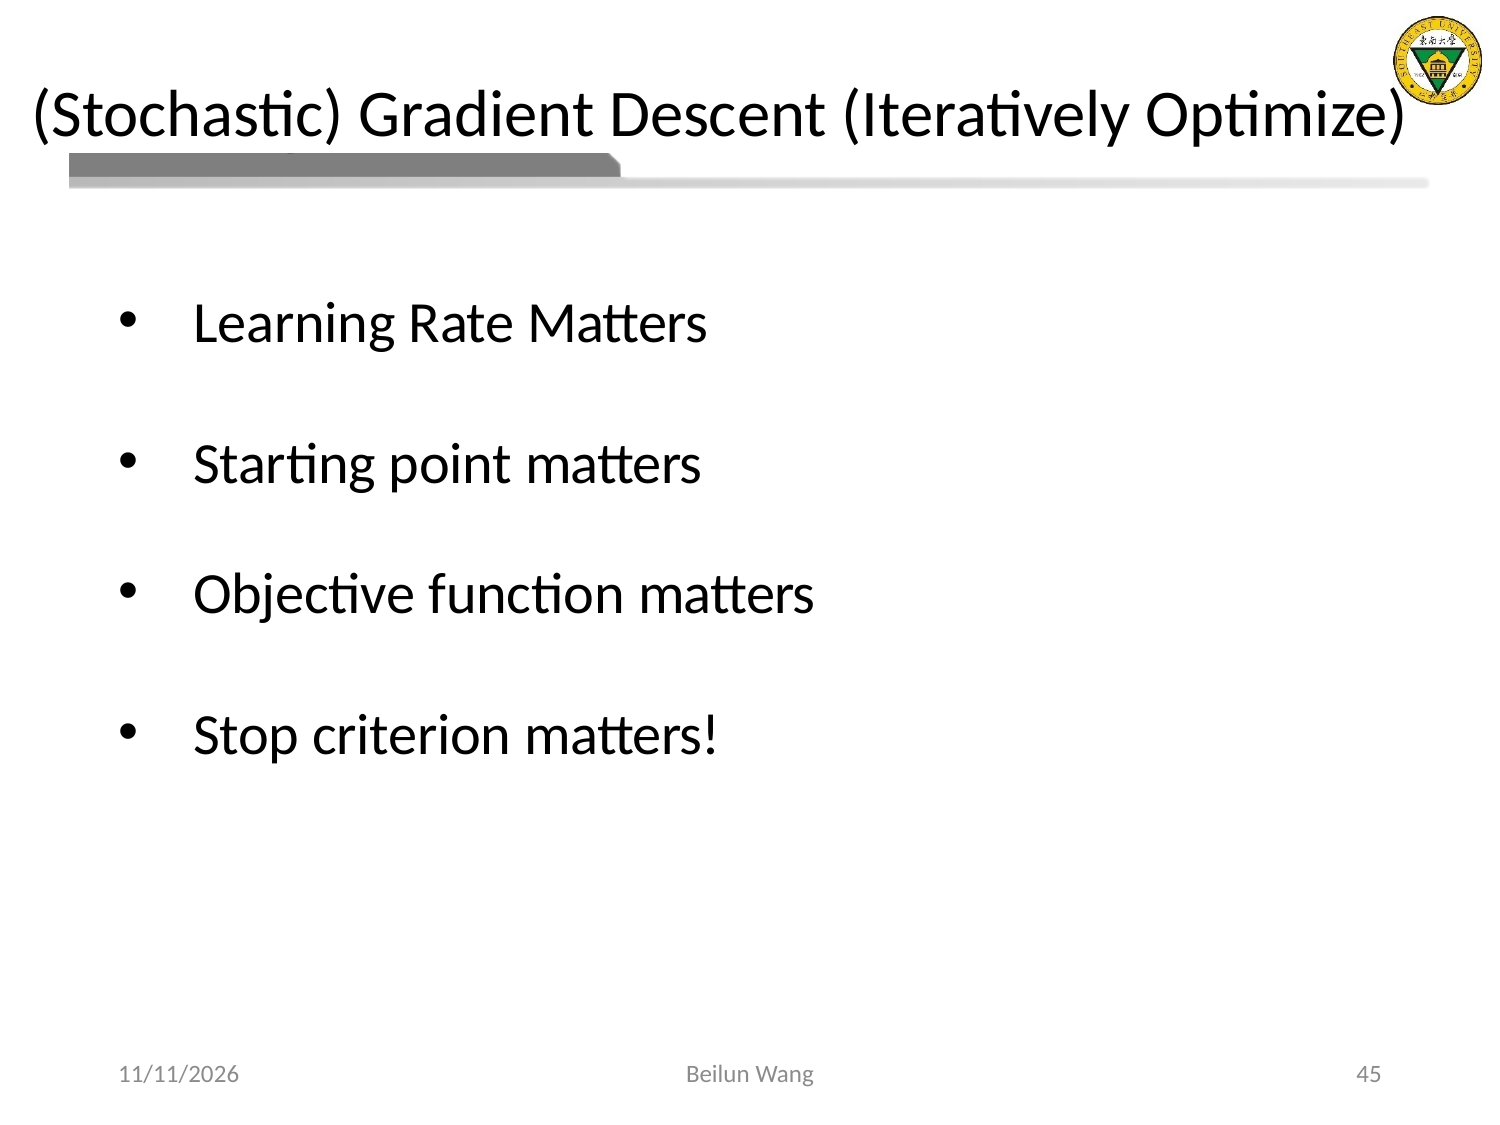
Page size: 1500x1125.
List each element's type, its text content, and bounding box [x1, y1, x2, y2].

picture [1393, 16, 1482, 105]
slide_number 45 [1059, 1042, 1397, 1103]
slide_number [103, 1042, 441, 1103]
text_box Learning Rate Matters Starting point matters Objective function matters Stop criterion matters! [116, 282, 1071, 766]
footer Beilun Wang [496, 1042, 1004, 1103]
text_box (Stochastic) Gradient Descent (Iteratively Optimize) [29, 67, 1473, 150]
picture [68, 153, 1434, 192]
